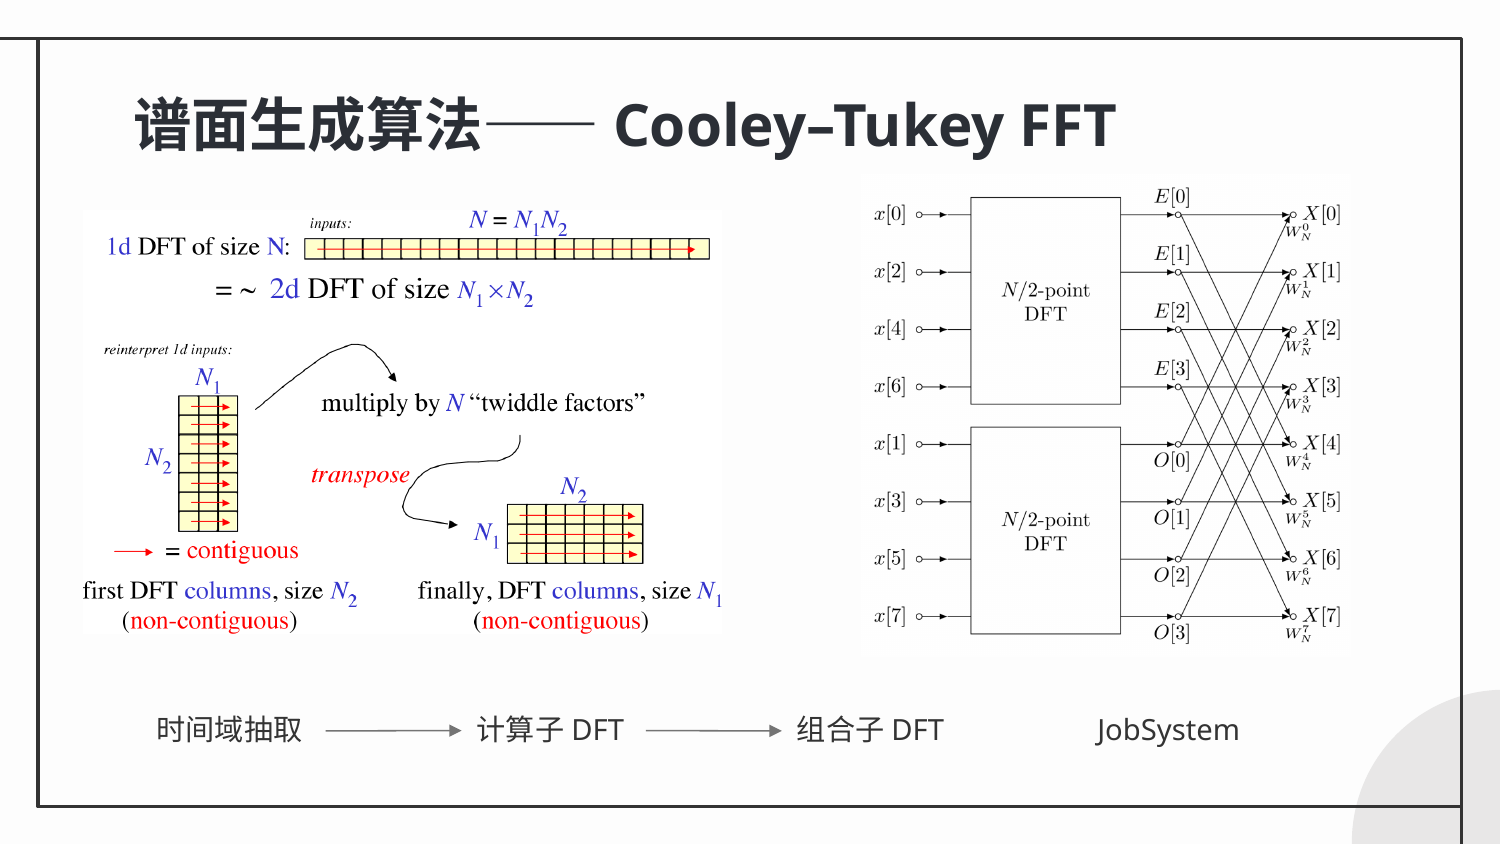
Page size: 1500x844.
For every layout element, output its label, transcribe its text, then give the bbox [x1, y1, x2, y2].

picture [861, 174, 1351, 658]
text_box 计算子DFT [461, 690, 646, 771]
text_box JobSystem [1082, 690, 1267, 771]
title 谱面生成算法——Cooley–Tukey FFT [118, 72, 1382, 167]
text_box 时间域抽取 [141, 691, 326, 771]
picture [83, 209, 722, 634]
text_box 组合子DFT [781, 691, 966, 771]
